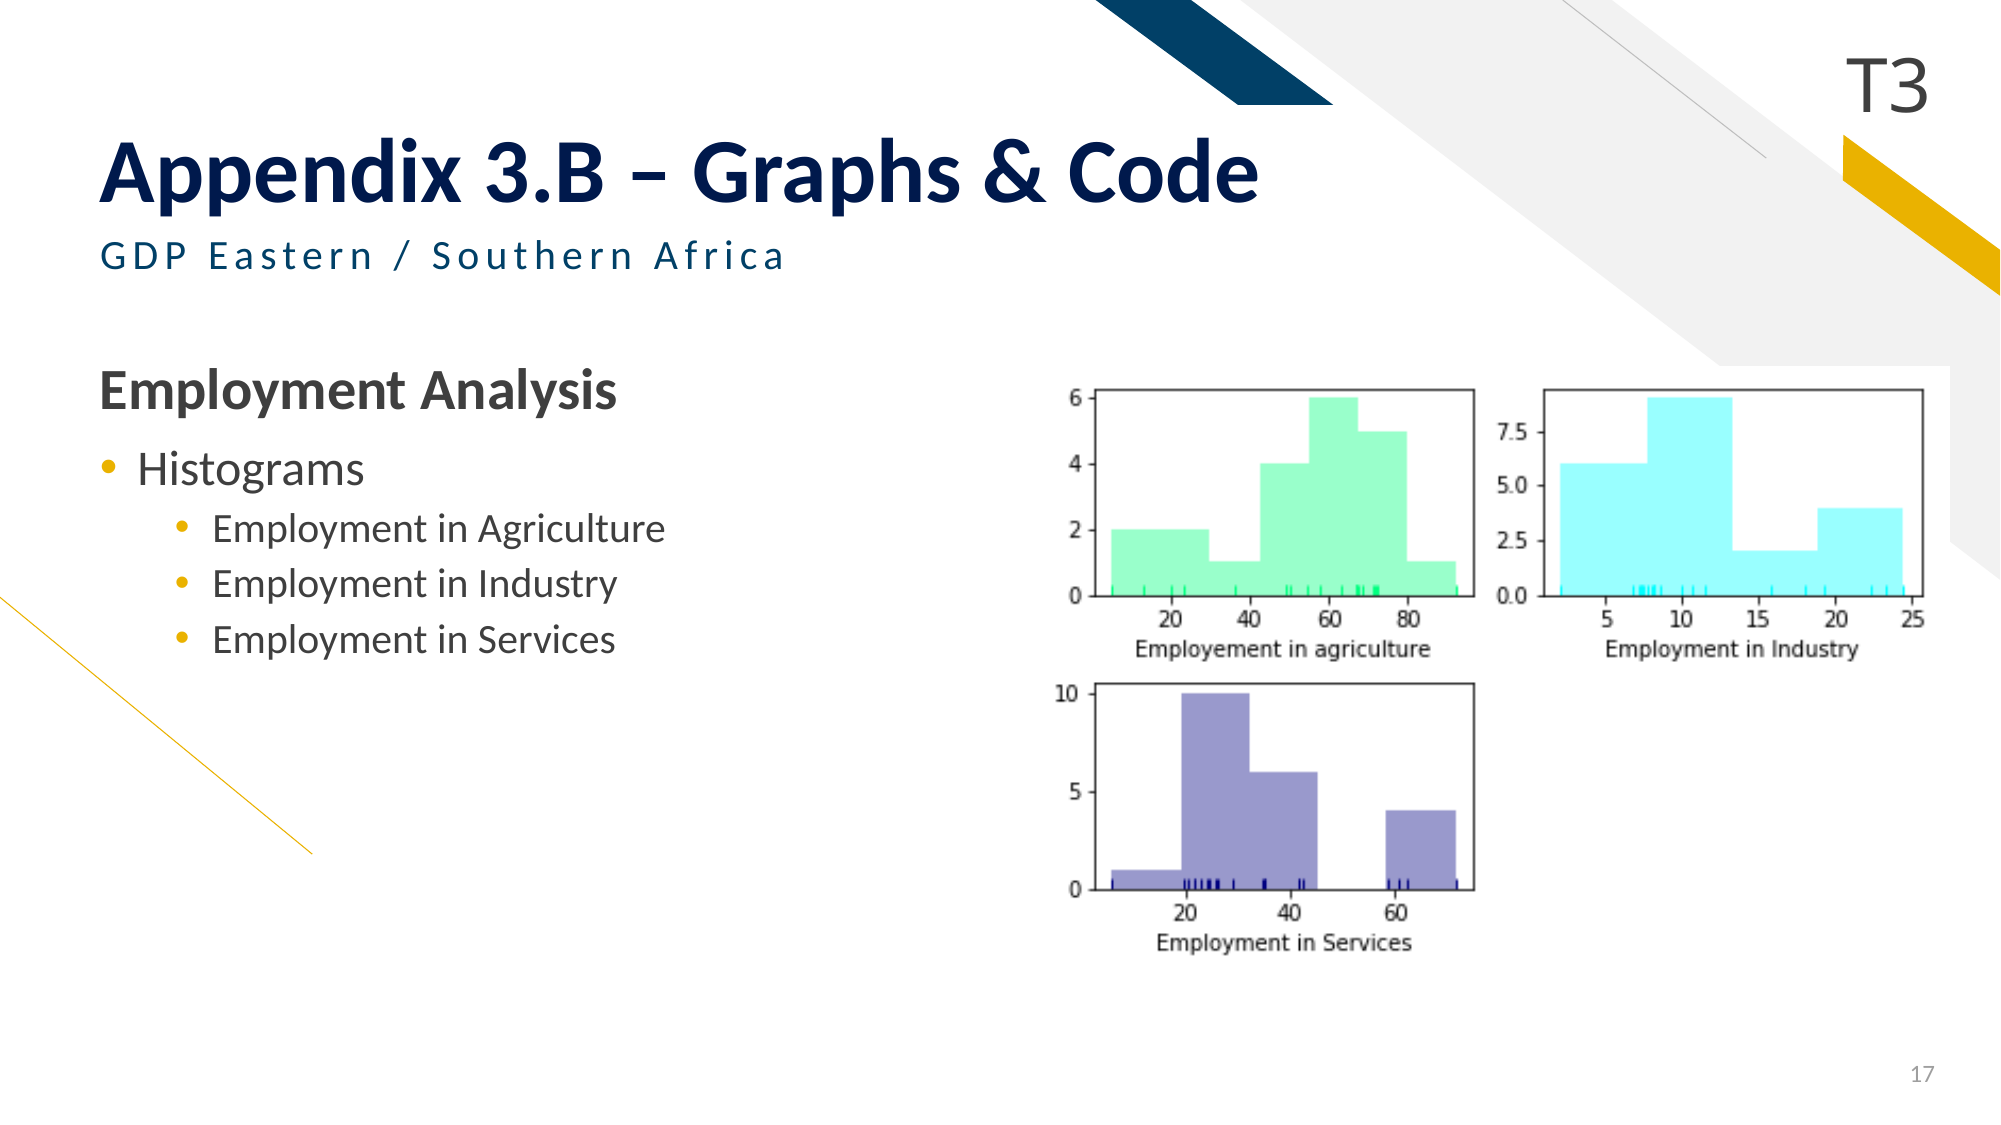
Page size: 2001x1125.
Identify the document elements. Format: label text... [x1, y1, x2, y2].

list GDP Eastern / Southern Africa [85, 225, 1295, 326]
list Employment Analysis [85, 300, 984, 429]
text_box T3 [1800, 29, 1979, 135]
list Histograms Employment in Agriculture Employment in Industry Employment in Services [85, 434, 984, 965]
title Appendix 3.B – Graphs & Code [85, 34, 1453, 223]
picture [1031, 366, 1950, 979]
slide_number 17 [1828, 1042, 1950, 1103]
